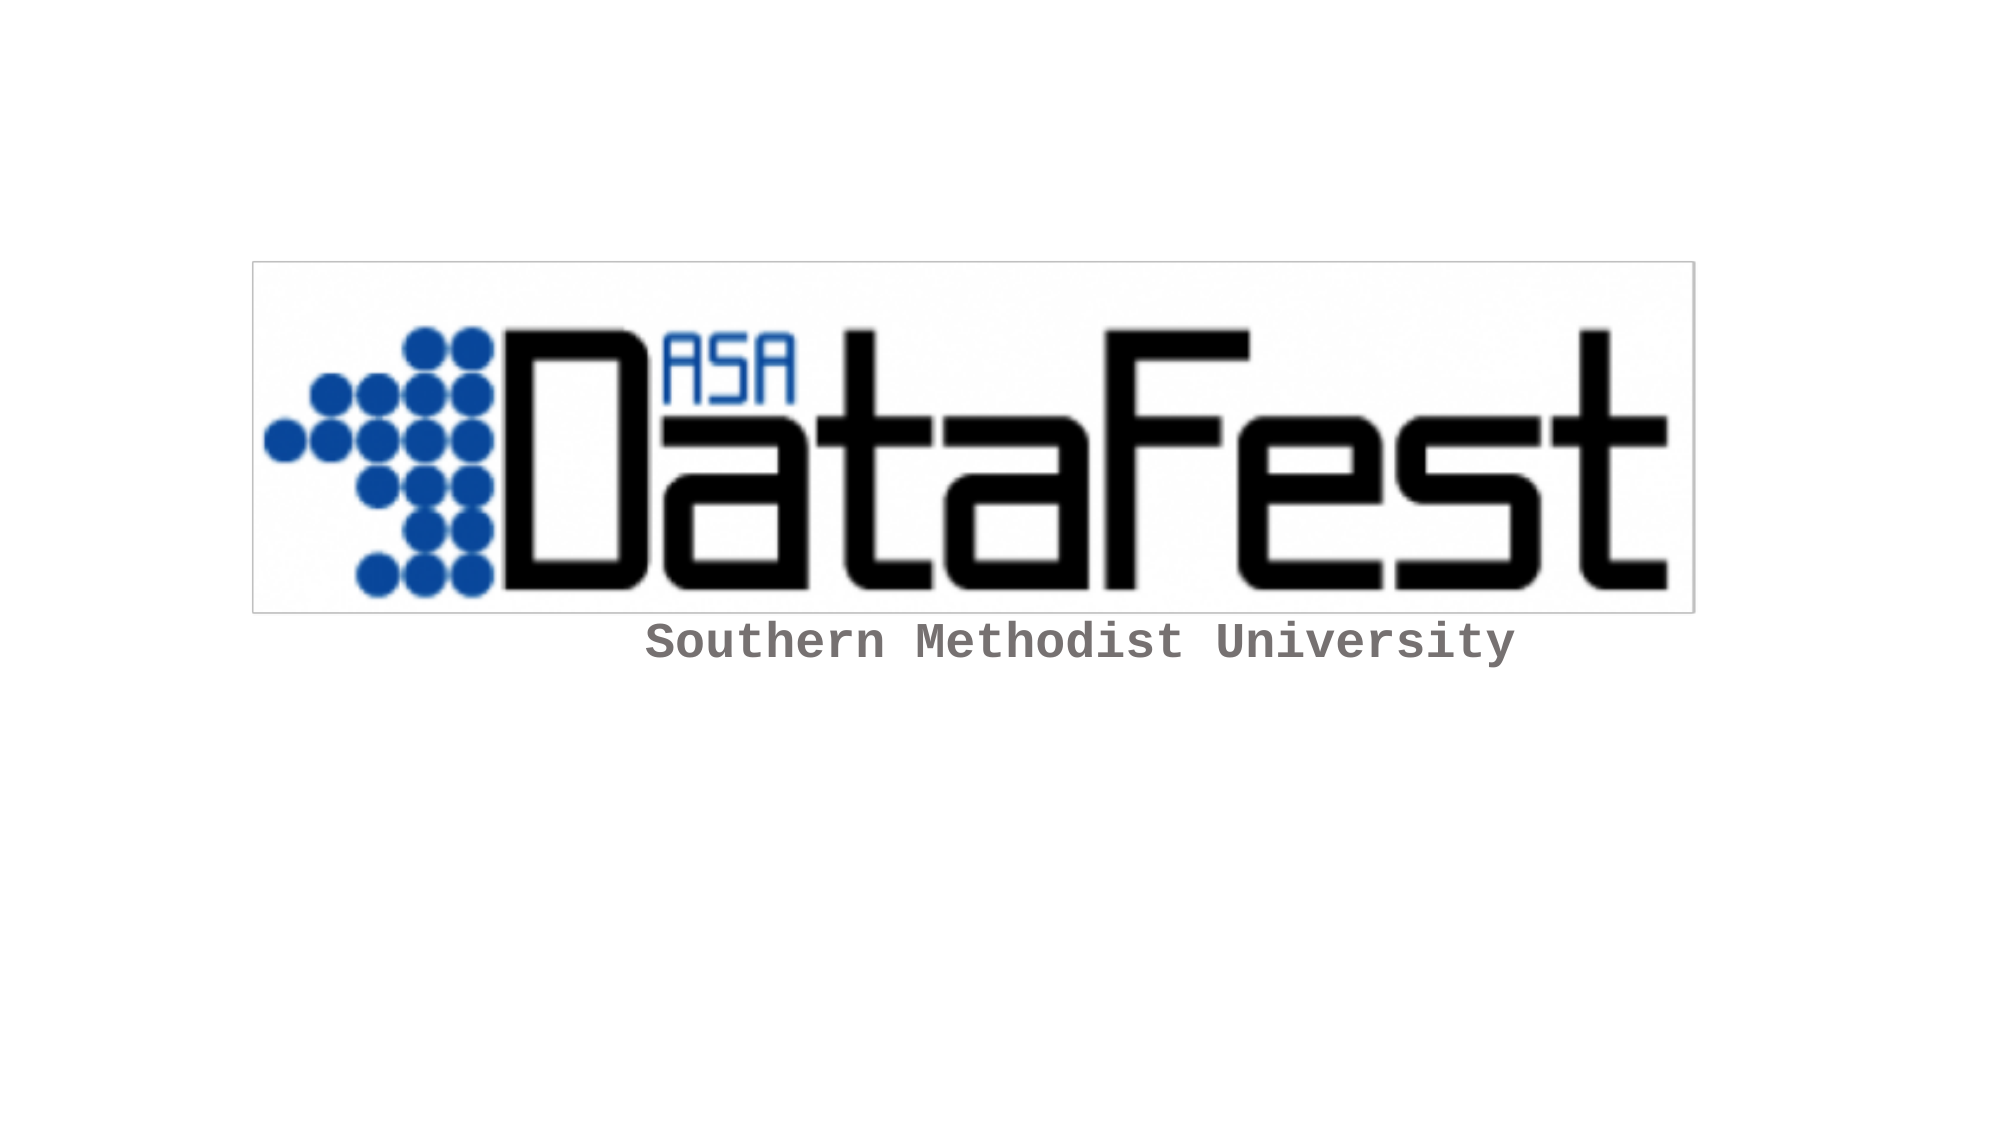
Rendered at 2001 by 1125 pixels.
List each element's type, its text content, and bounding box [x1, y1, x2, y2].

picture [251, 260, 1698, 616]
text_box Southern Methodist University [488, 616, 1672, 675]
